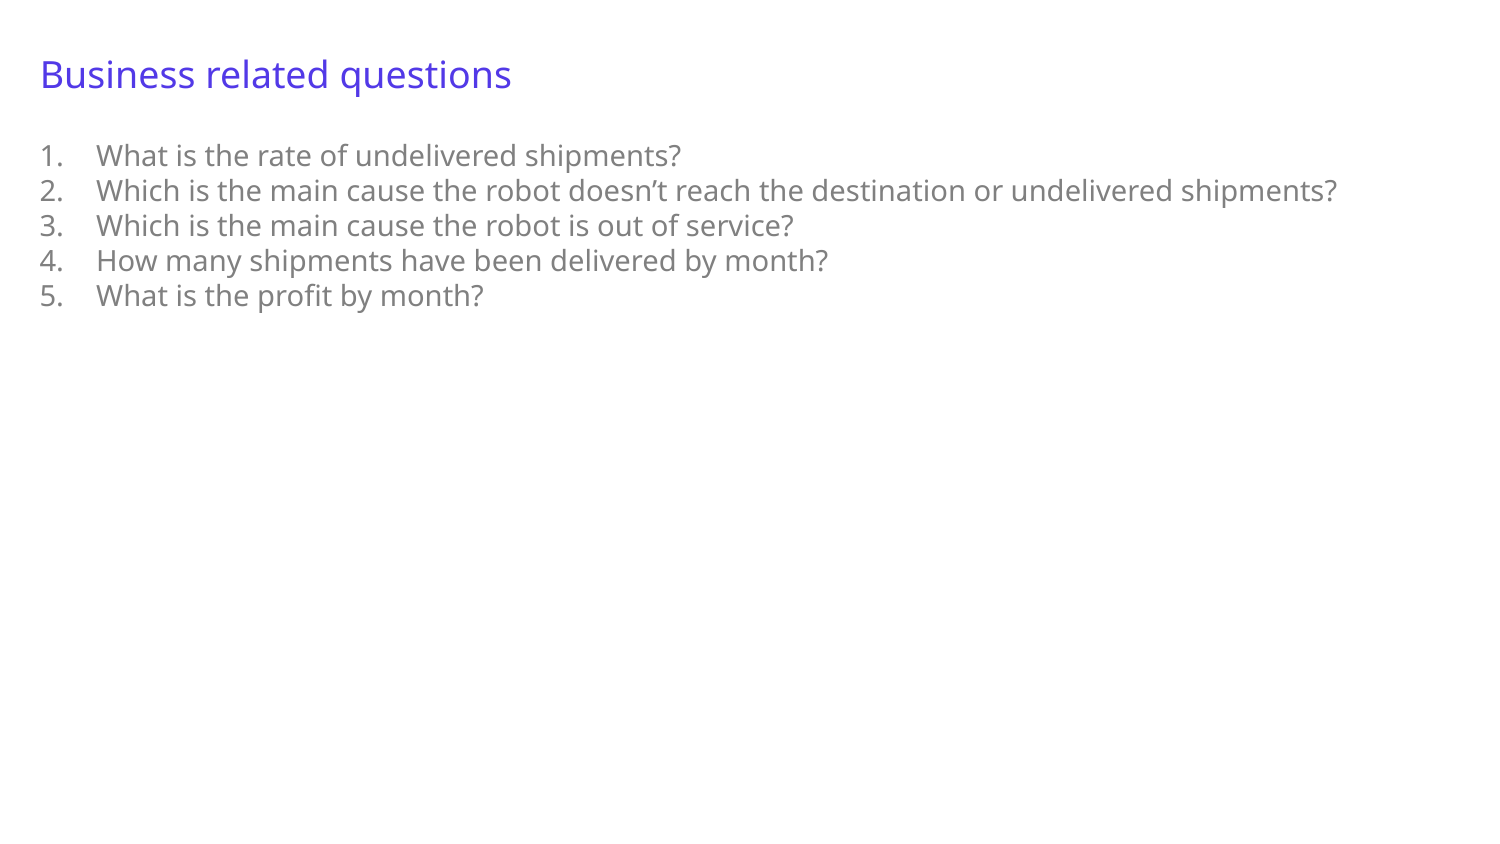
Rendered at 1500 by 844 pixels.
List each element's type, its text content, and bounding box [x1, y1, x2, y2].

text_box Business related questions [24, 43, 588, 104]
text_box What is the rate of undelivered shipments? Which is the main cause the robot doesn’t reach the destination or undelivered shipments? Which is the main cause the robot is out of service? How many shipments have been delivered by month? What is the profit by month? [24, 129, 1438, 320]
title Assignment 2: — Data Implementation [839, 78, 1500, 222]
